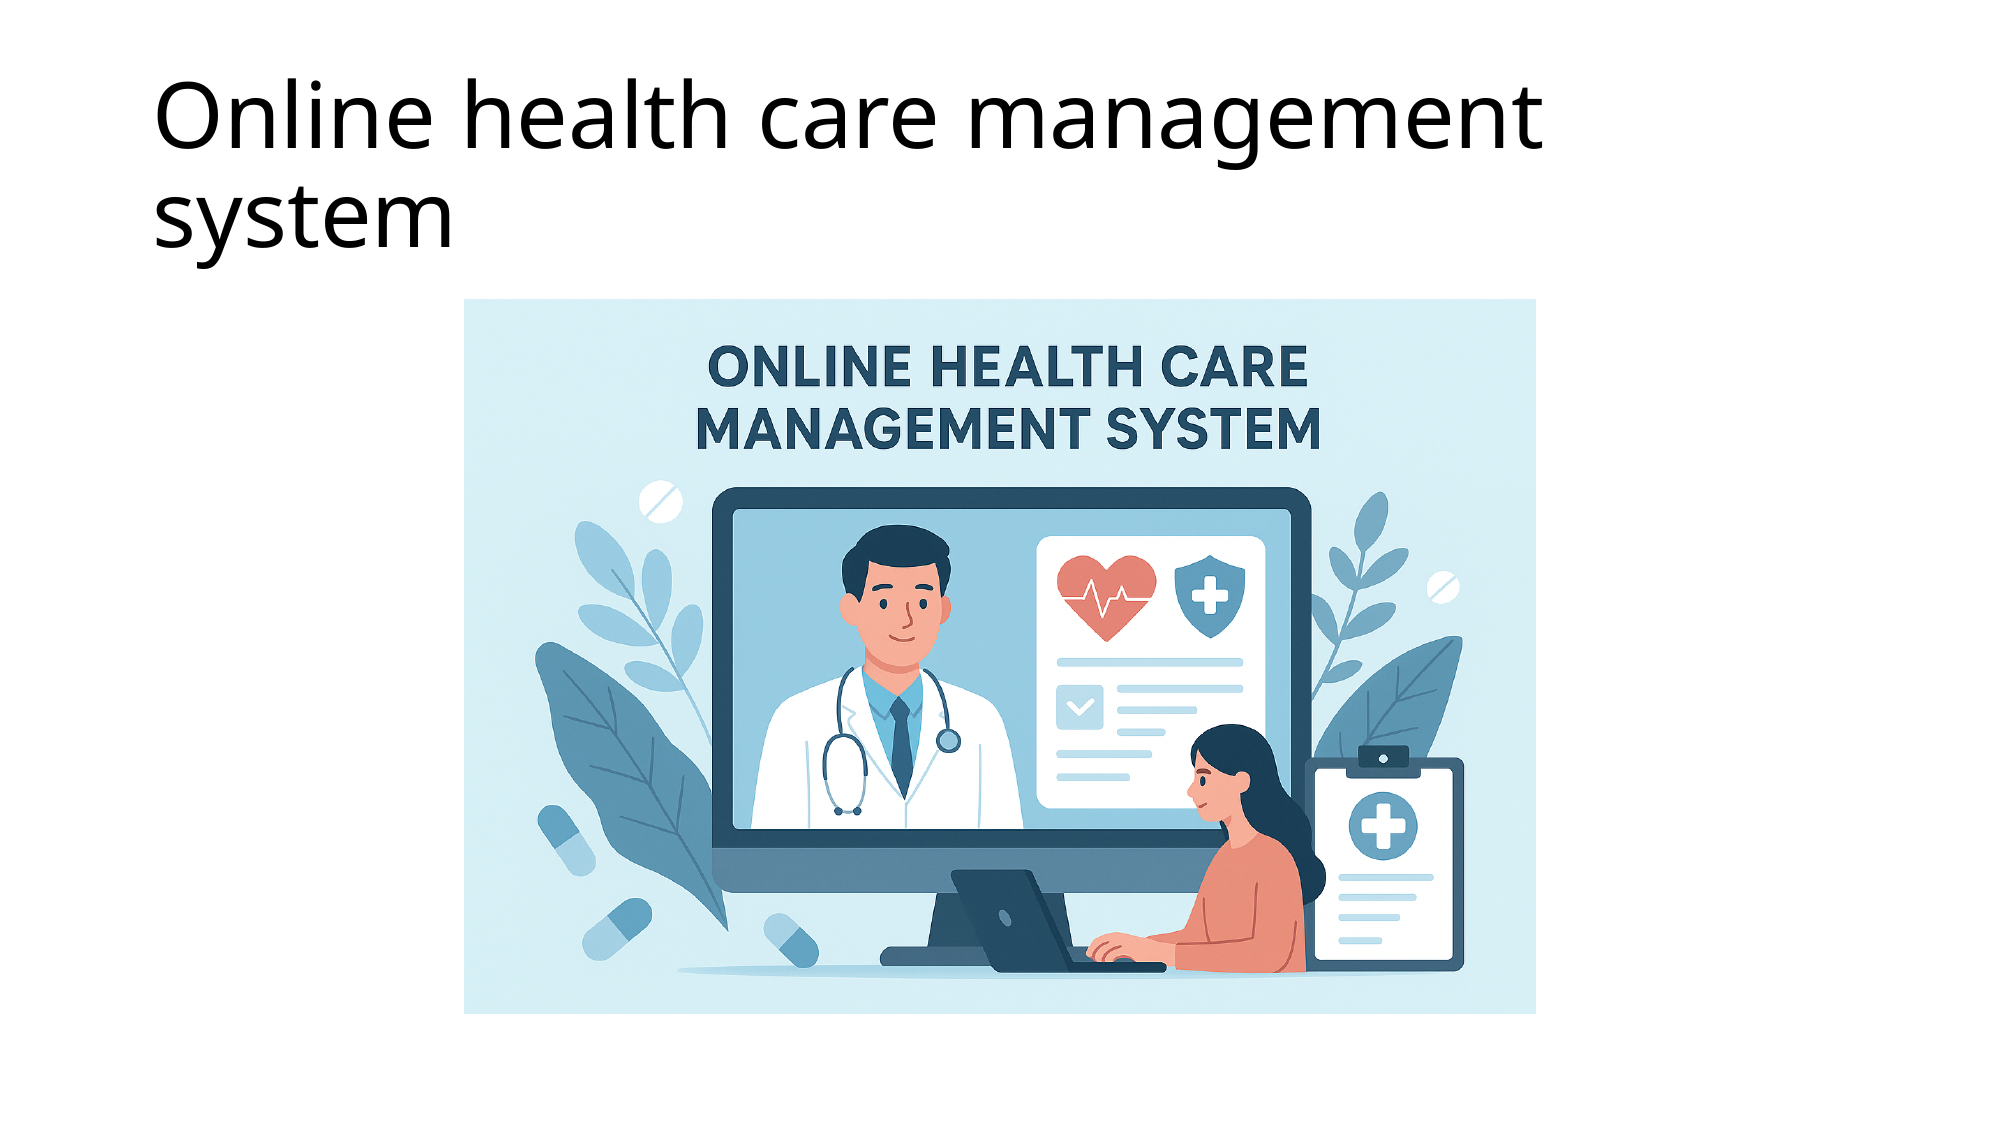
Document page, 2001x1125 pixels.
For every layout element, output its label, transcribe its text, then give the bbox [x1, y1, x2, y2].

title Online health care management system [137, 59, 1863, 278]
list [464, 299, 1536, 1014]
